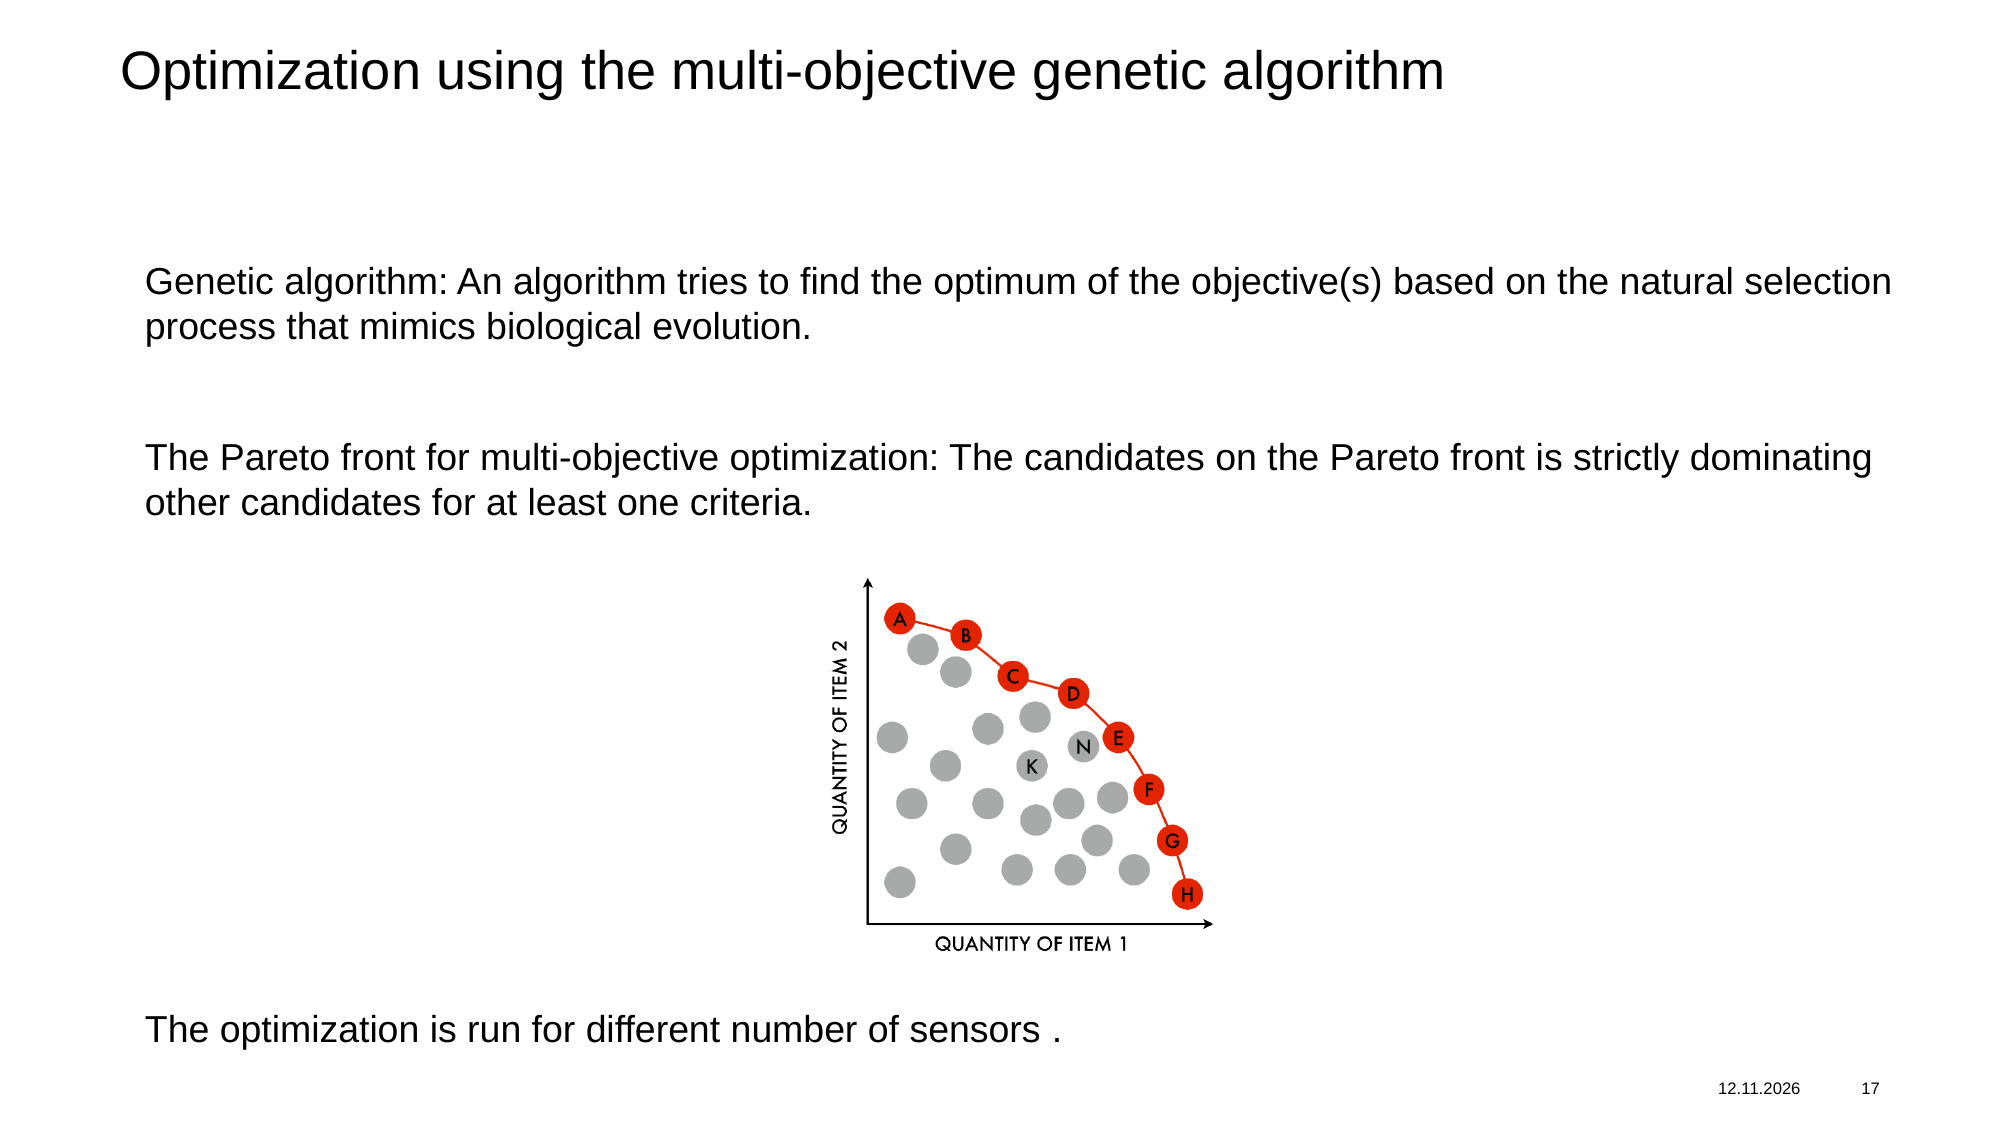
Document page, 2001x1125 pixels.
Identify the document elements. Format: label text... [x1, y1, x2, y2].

slide_number 17 [1827, 1069, 1880, 1106]
text_box [120, 231, 1880, 1000]
picture [824, 562, 1226, 965]
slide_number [1718, 1069, 1819, 1106]
title Optimization using the multi-objective genetic algorithm [120, 42, 1880, 191]
